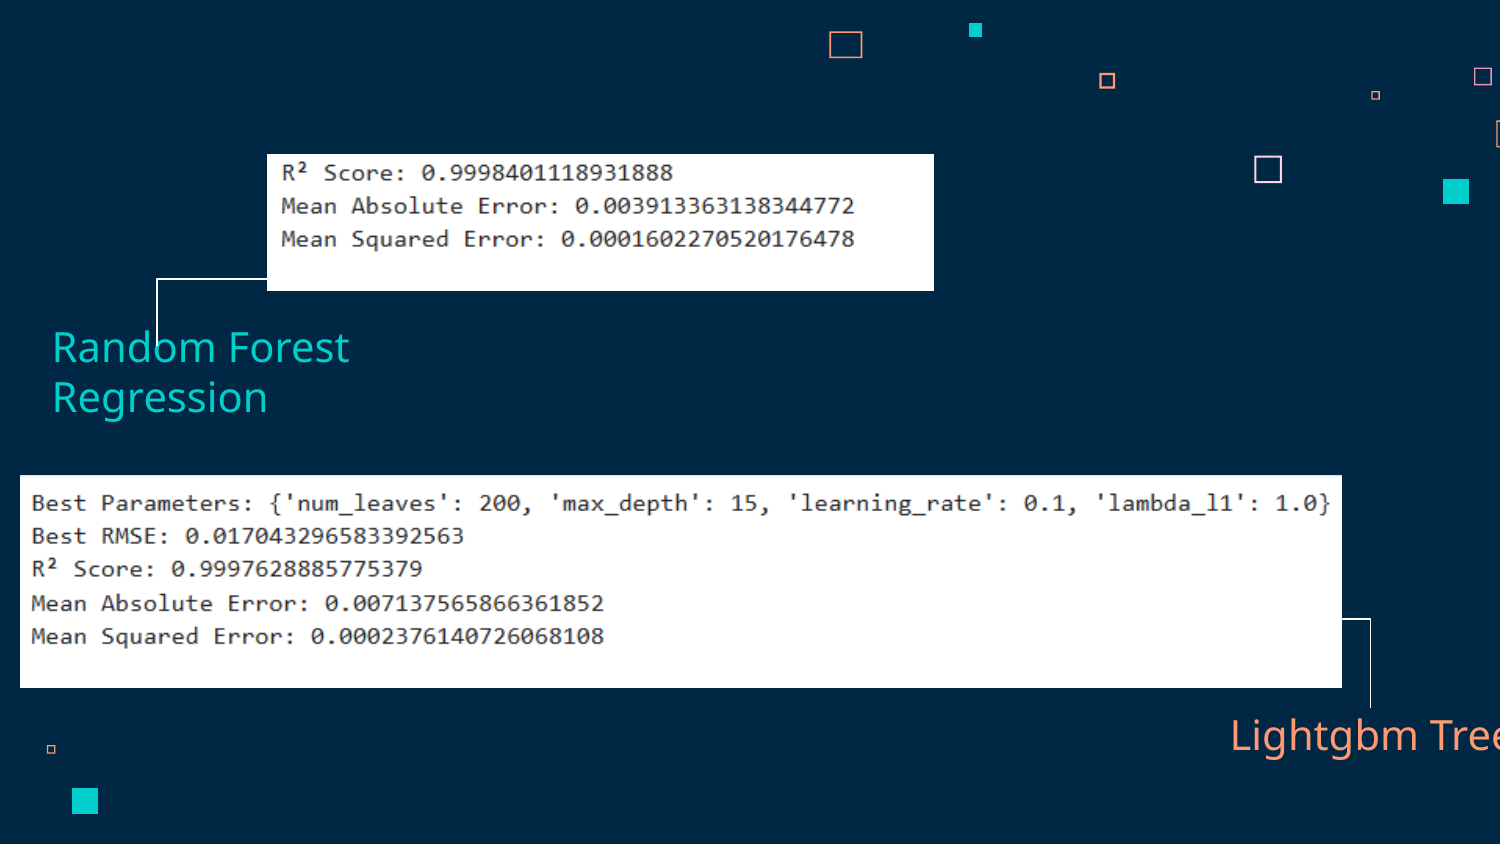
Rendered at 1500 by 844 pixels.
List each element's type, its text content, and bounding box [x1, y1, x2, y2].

text_box [829, 31, 863, 59]
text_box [1347, 563, 1405, 675]
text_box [144, 223, 280, 335]
title Lightgbm Tree [1214, 686, 1500, 782]
title Random Forest Regression [36, 317, 563, 426]
picture [267, 153, 934, 291]
picture [20, 474, 1342, 688]
